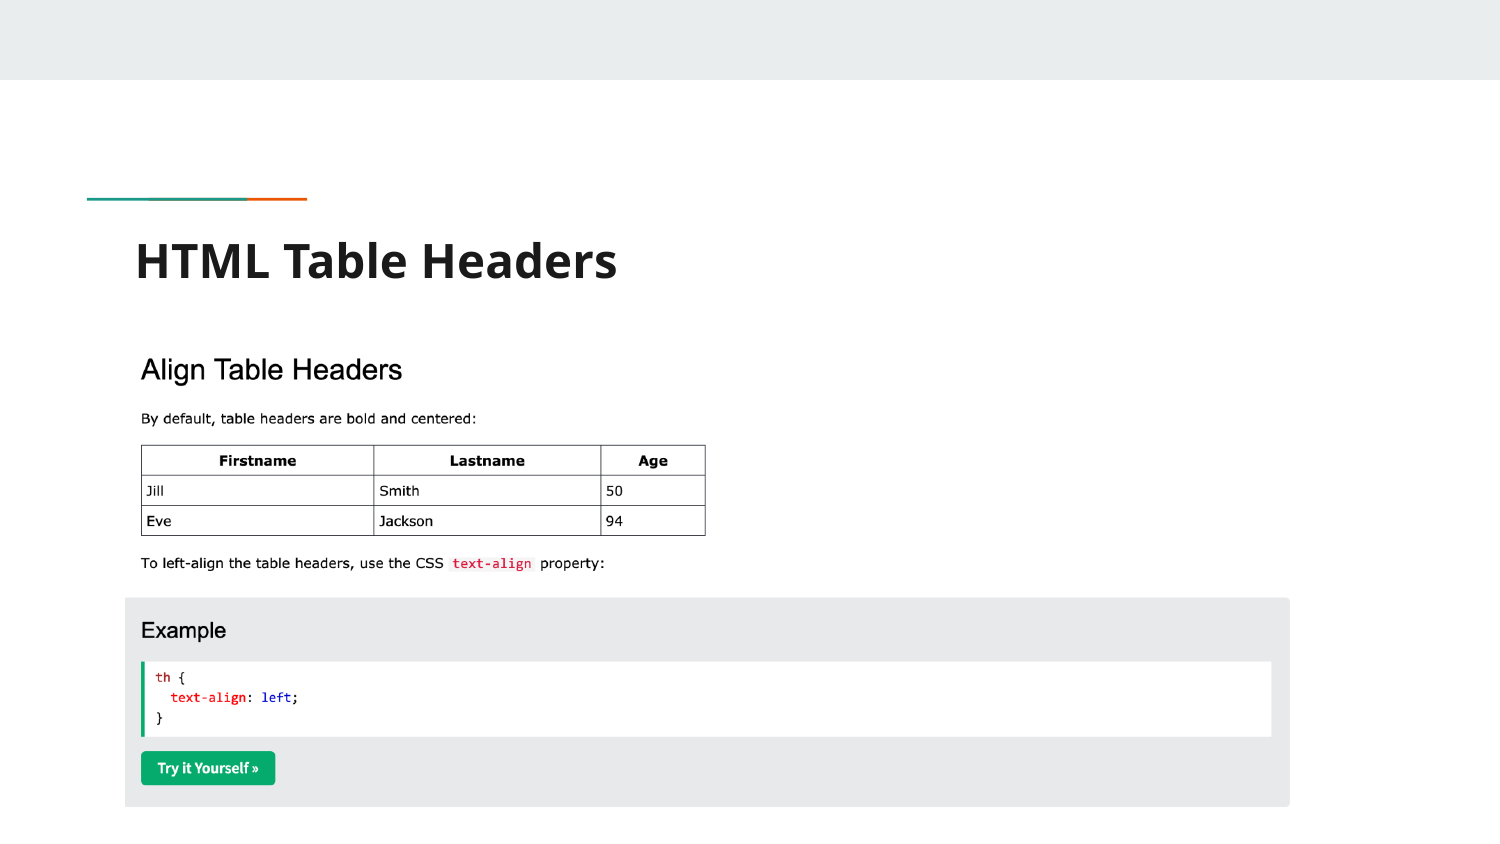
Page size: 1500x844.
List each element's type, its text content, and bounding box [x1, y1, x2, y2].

picture [124, 328, 1296, 819]
title HTML Table Headers [119, 216, 1381, 305]
